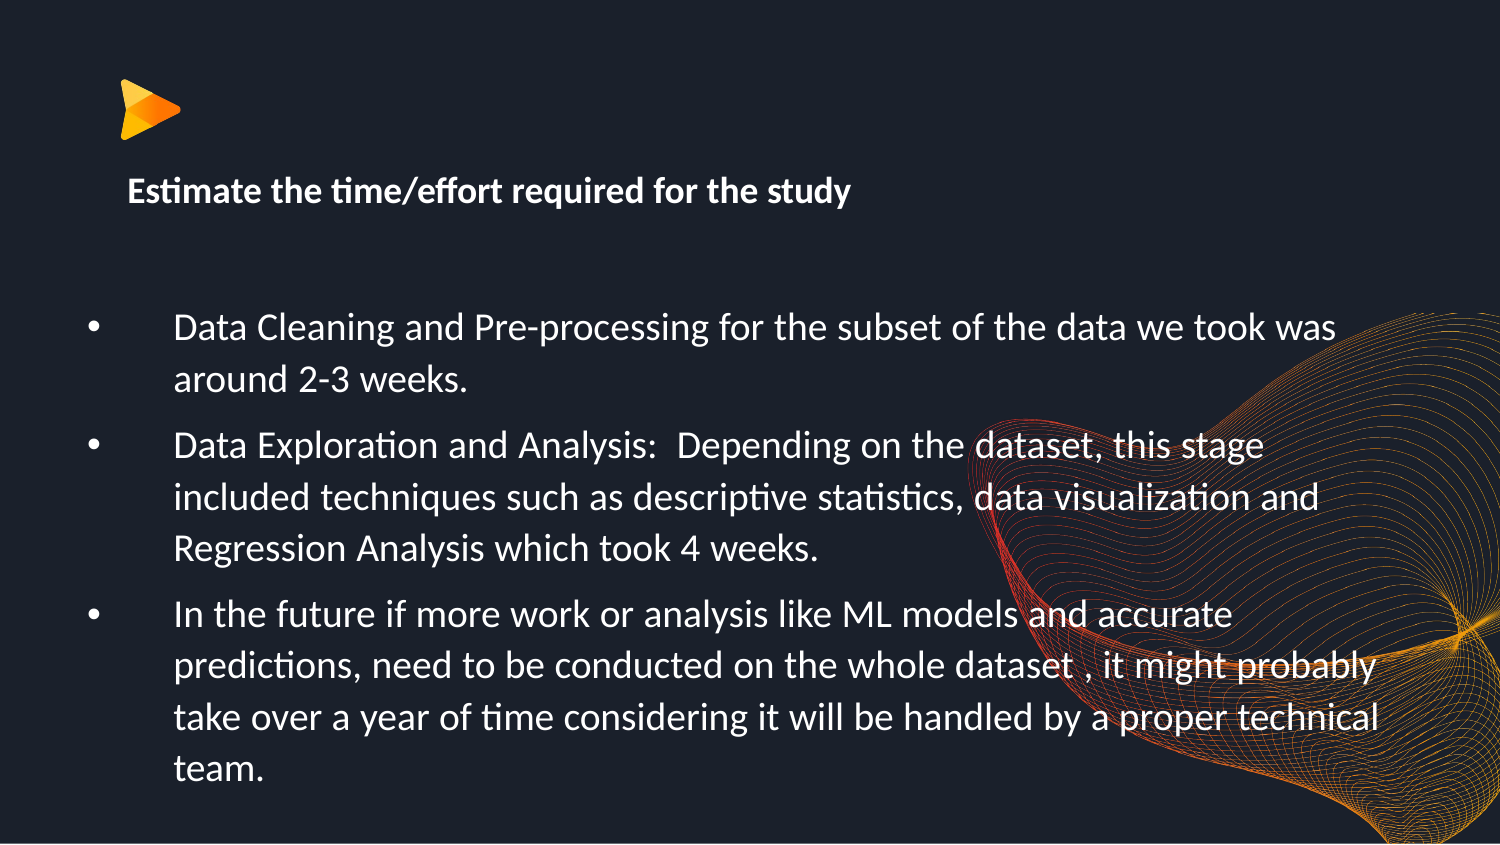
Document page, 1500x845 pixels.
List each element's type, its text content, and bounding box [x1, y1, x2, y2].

text_box • [84, 415, 104, 466]
title Estimate the time/effort required for the study [125, 163, 856, 307]
picture [967, 313, 1500, 844]
text_box • [84, 585, 104, 636]
picture [119, 77, 181, 140]
list Data Cleaning and Pre-processing for the subset of the data we took was around 2-3 weeks. Data Exploration and Analysis: Depending on the dataset, this stage included techniques such as descriptive statistics, data visualization and Regression Analysis which took 4 weeks. In the future if more work or analysis like ML models and accurate predictions, need to be conducted on the whole dataset , it might probably take over a year of time considering it will be handled by a proper technical team. [171, 295, 1401, 790]
text_box • [84, 296, 104, 347]
